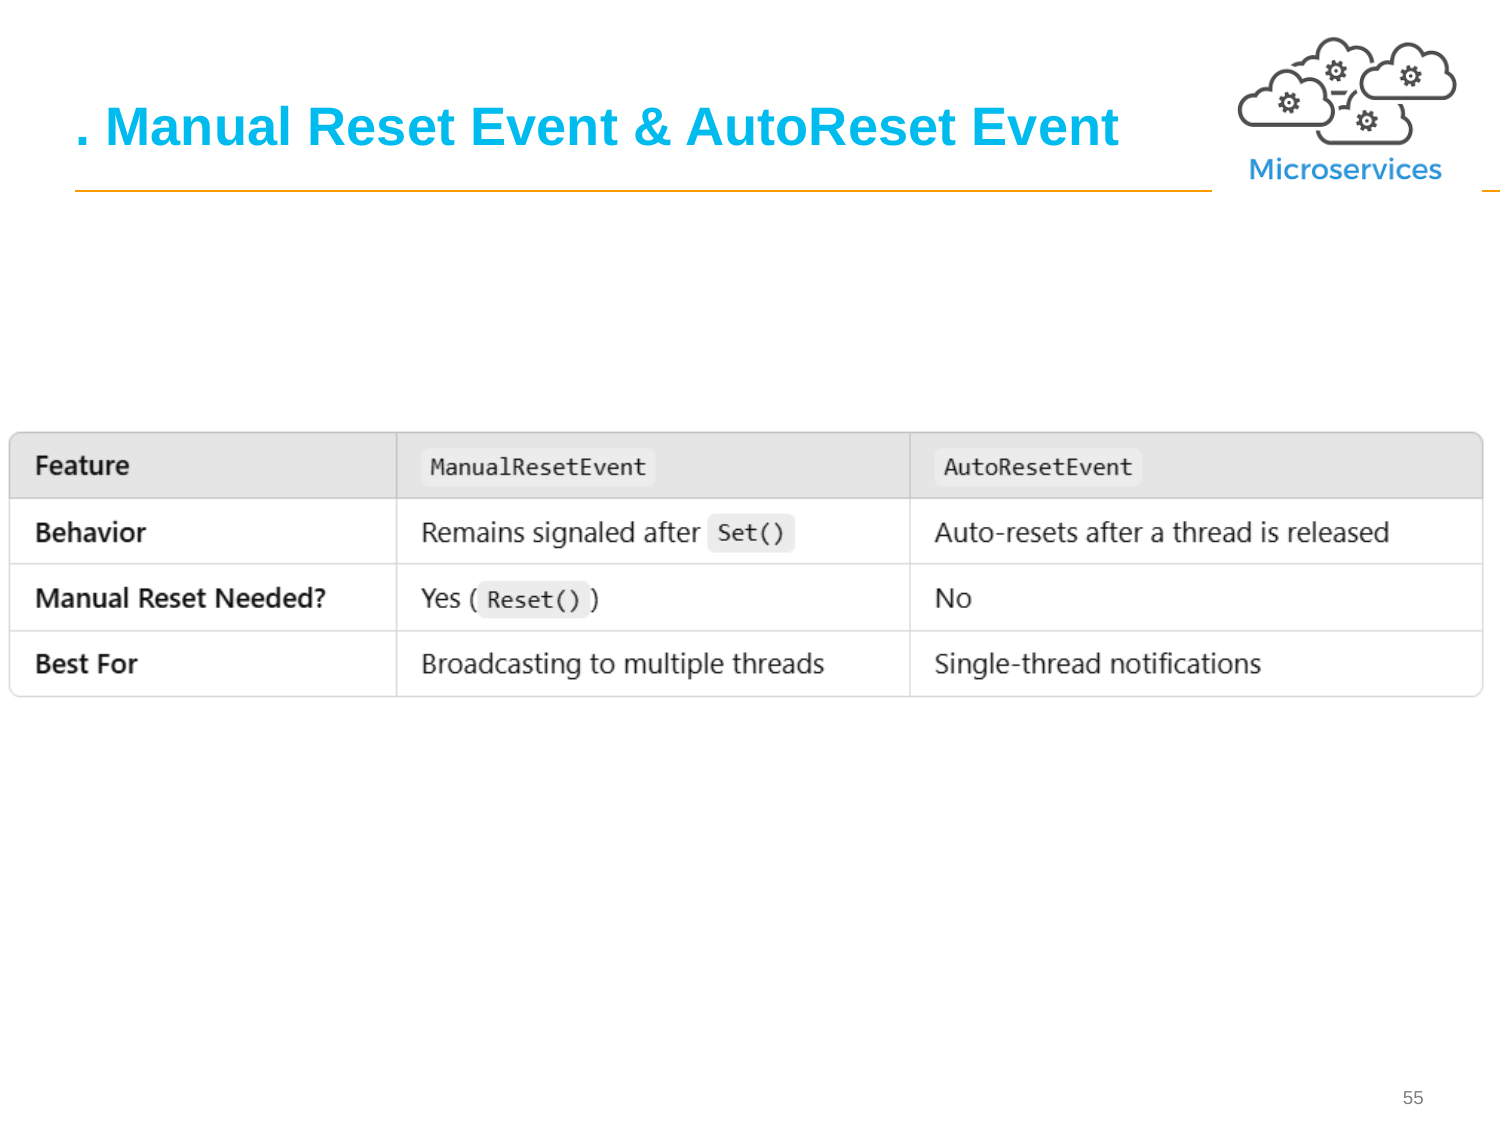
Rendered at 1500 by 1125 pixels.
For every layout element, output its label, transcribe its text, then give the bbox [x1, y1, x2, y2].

picture [1212, 1, 1482, 203]
picture [0, 426, 1500, 699]
title . Manual Reset Event & AutoReset Event [75, 27, 1422, 157]
